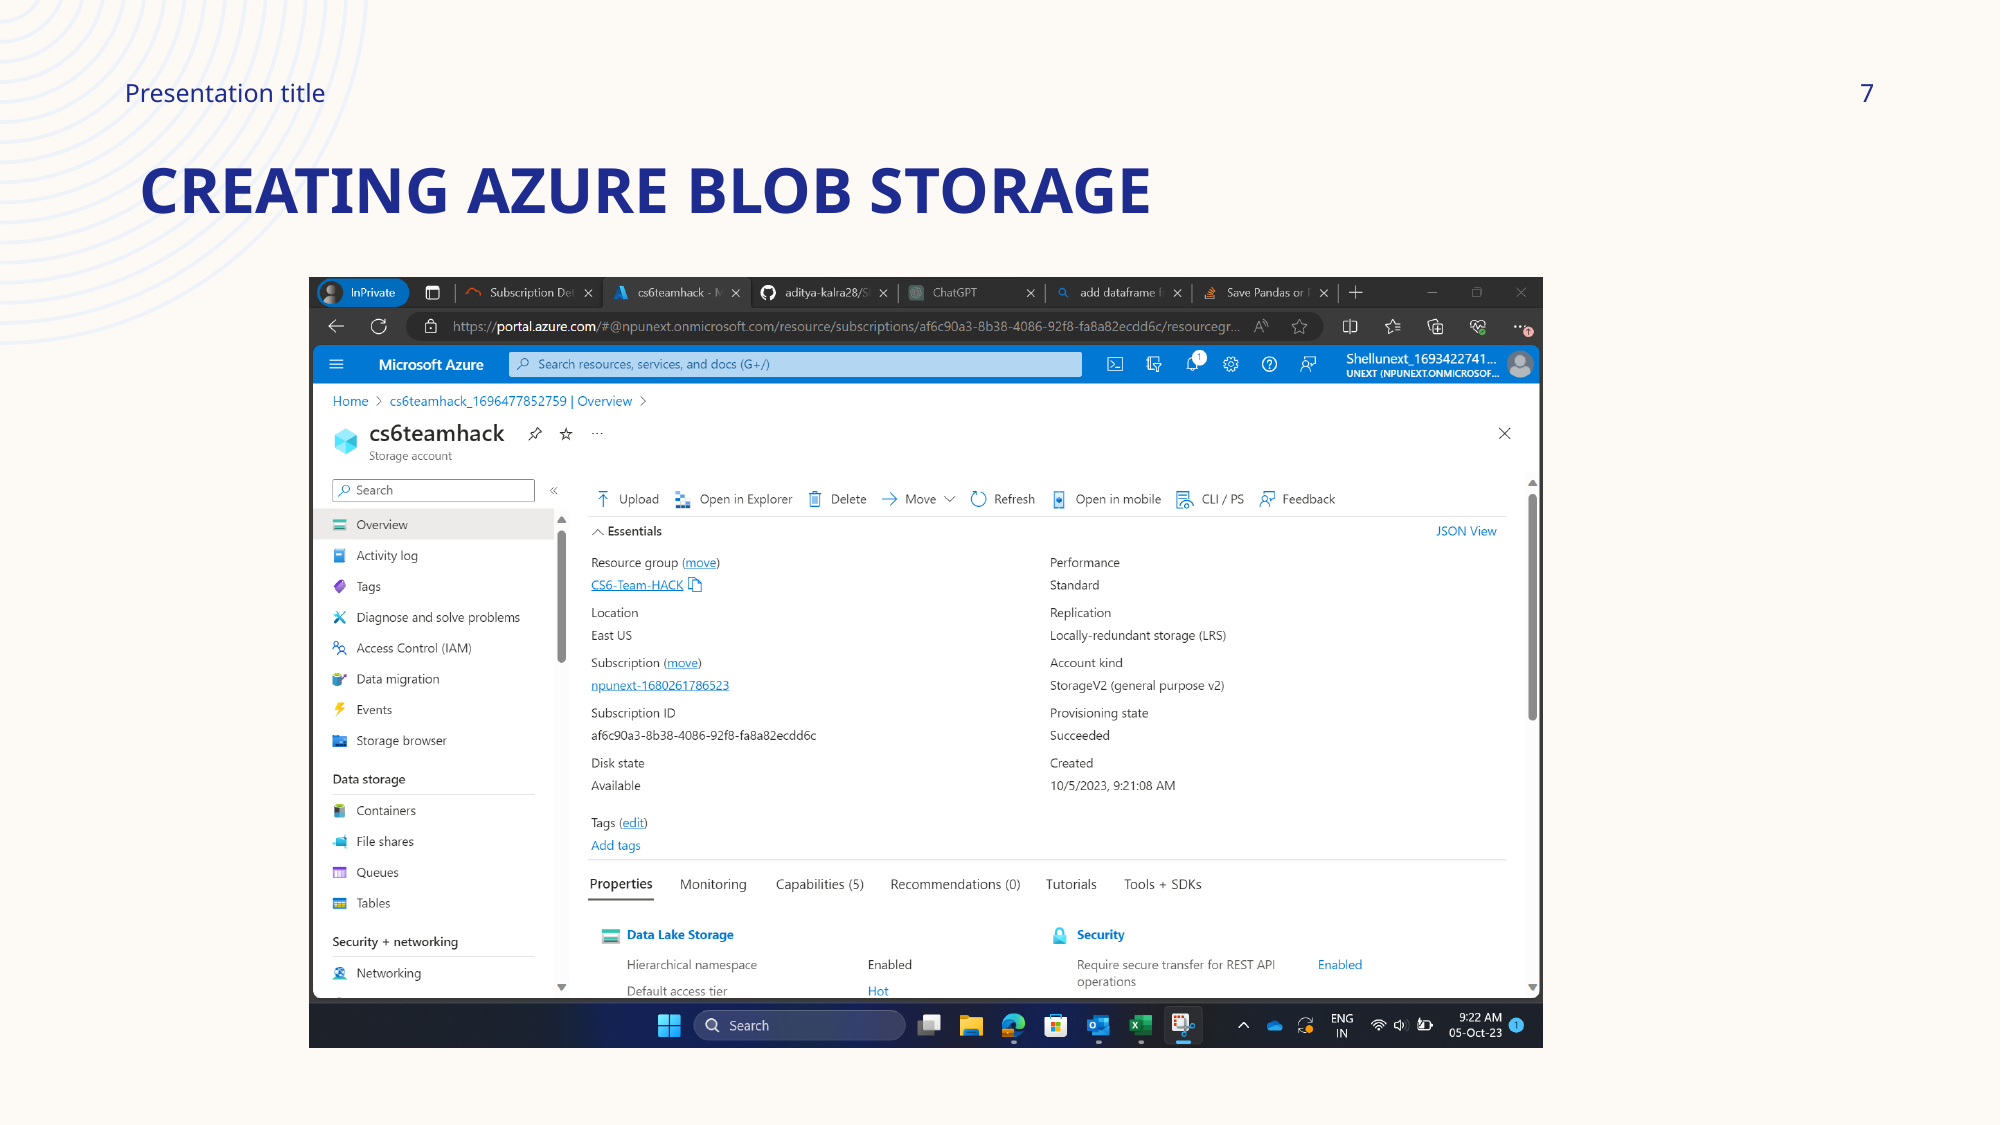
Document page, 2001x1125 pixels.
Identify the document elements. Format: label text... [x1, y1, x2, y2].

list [309, 277, 1543, 1049]
title Creating Azure blob storage [124, 120, 1875, 234]
footer Presentation title [124, 75, 650, 116]
slide_number 7 [1712, 75, 1875, 116]
